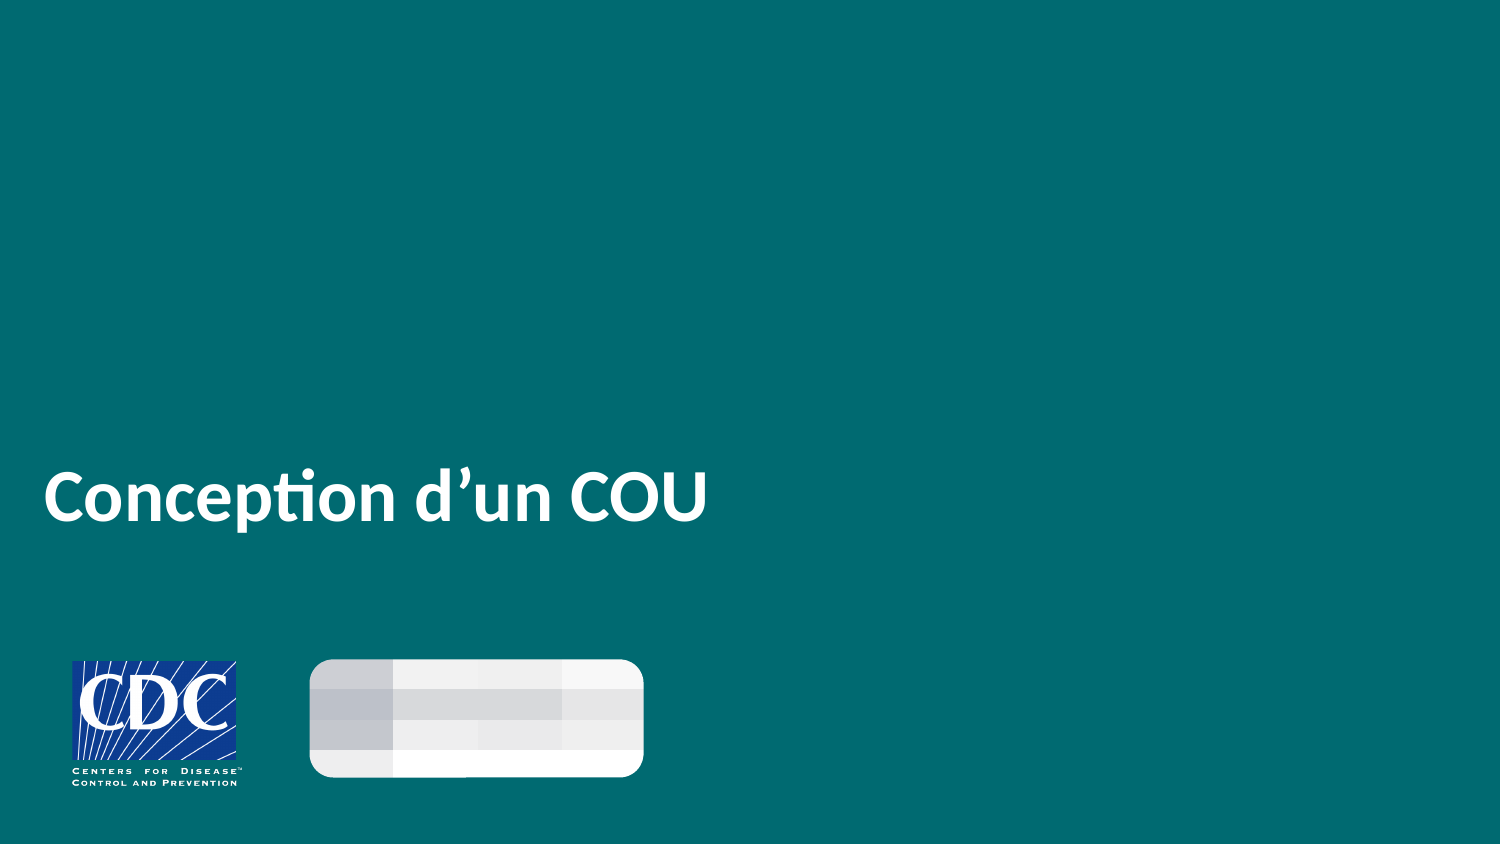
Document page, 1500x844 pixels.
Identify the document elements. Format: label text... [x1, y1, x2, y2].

picture [72, 762, 242, 786]
picture [72, 661, 236, 760]
title Conception d’un COU [29, 400, 1391, 544]
